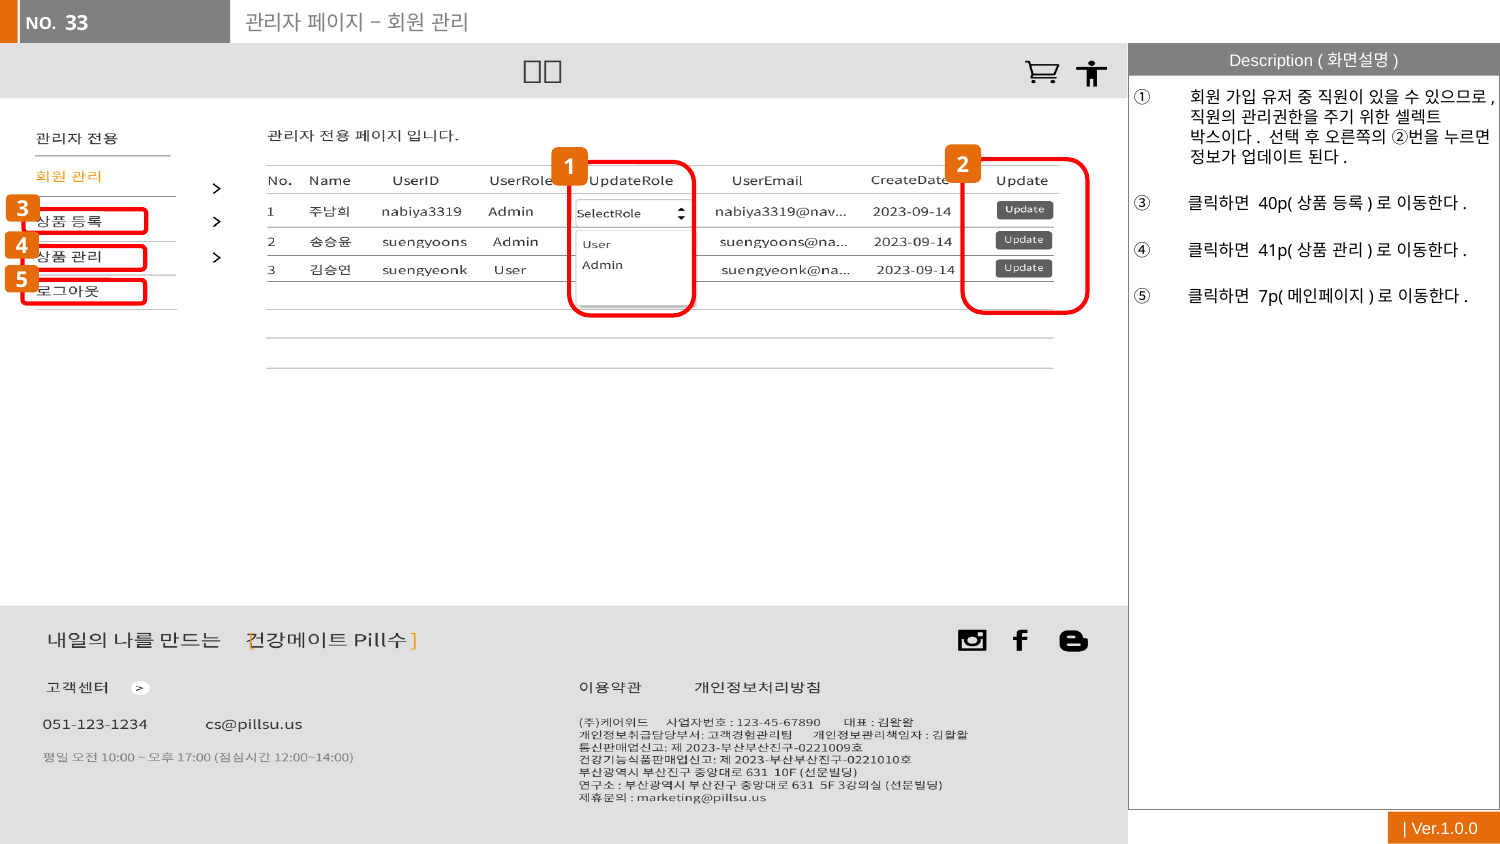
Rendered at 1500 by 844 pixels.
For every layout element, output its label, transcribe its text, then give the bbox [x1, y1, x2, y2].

title 관리자 페이지 – 회원 관리 [231, 2, 1117, 42]
list 33 [64, 2, 231, 42]
picture [0, 43, 1129, 844]
list 회원 가입 유저 중 직원이 있을 수 있으므로, 직원의 관리권한을 주기 위한 셀렉트 박스이다. 선택 후 오른쪽의 ②번을 누르면 정보가 업데이트 된다. ③ 클릭하면 40p(상품 등록)로 이동한다. ④ 클릭하면 41p(상품 관리)로 이동한다. ⑤ 클릭하면 7p(메인페이지)로 이동한다. [1132, 79, 1500, 812]
